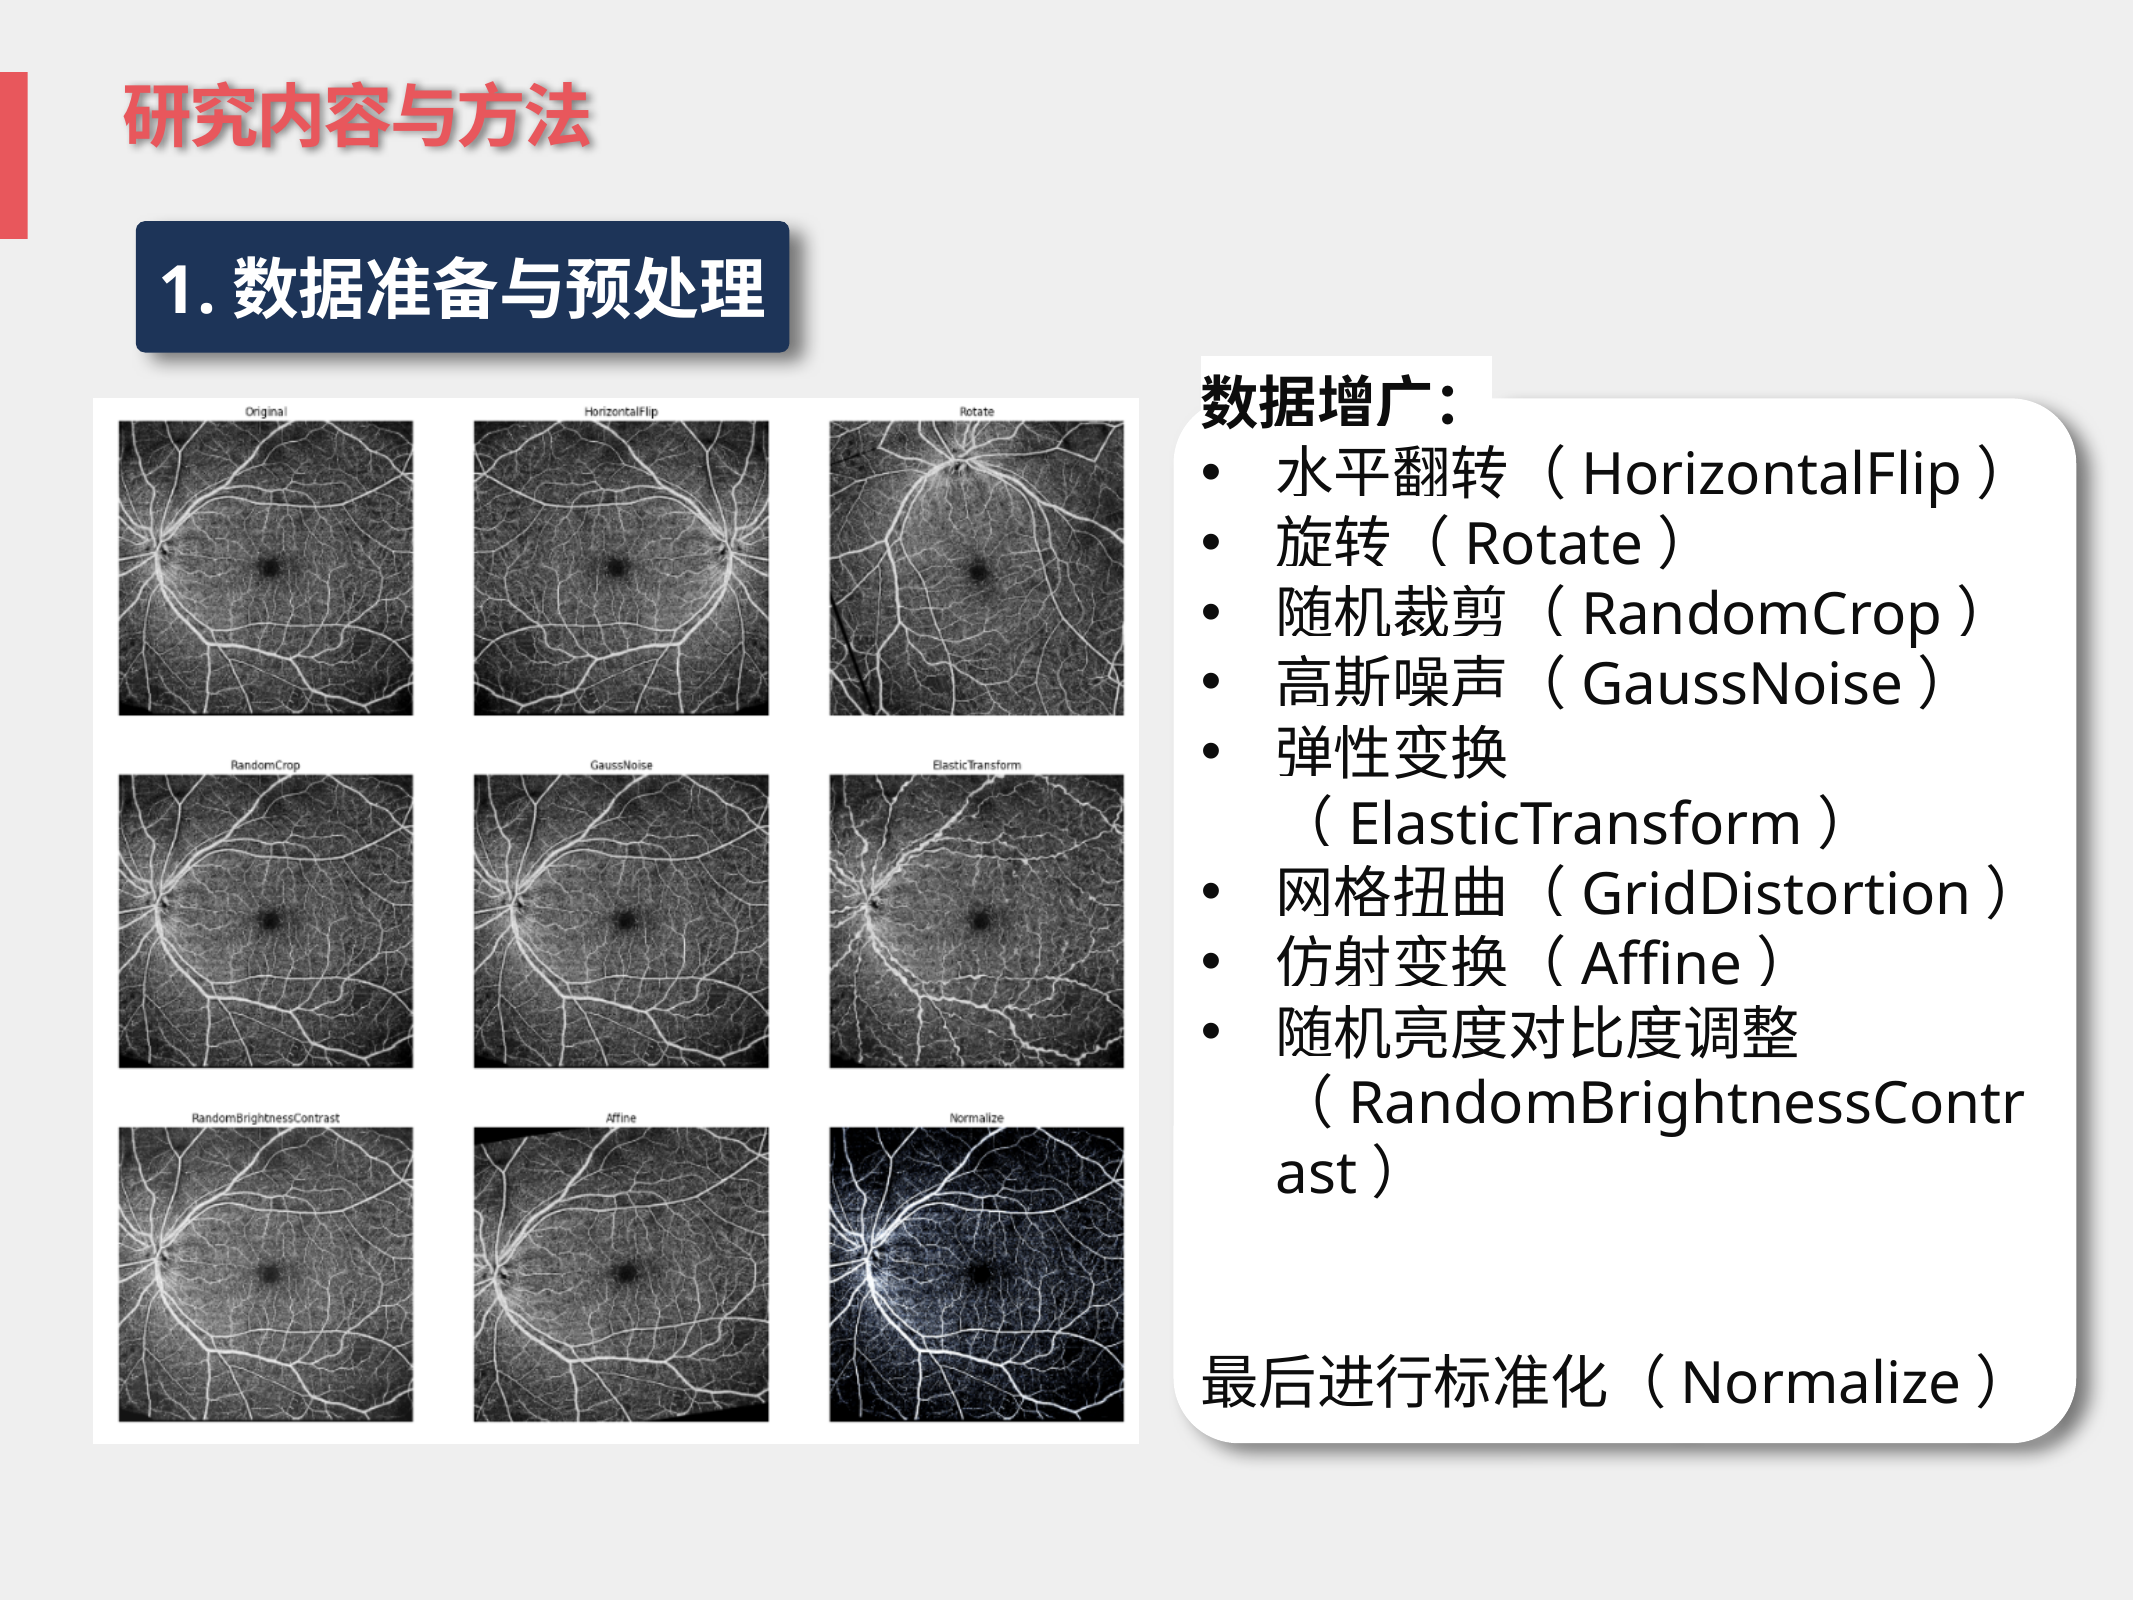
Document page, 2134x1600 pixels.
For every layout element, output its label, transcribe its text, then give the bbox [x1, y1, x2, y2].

picture [93, 398, 1139, 1444]
text_box [0, 72, 28, 239]
title 研究内容与方法 [114, 78, 2020, 247]
text_box 数据增广： 水平翻转（HorizontalFlip） 旋转（Rotate） 随机裁剪（RandomCrop） 高斯噪声（GaussNoise） 弹性变换（ElasticTransform） 网格扭曲（GridDistortion） 仿射变换（Affine） 随机亮度对比度调整（RandomBrightnessContrast） 最后进行标准化（Normalize） [1173, 398, 2077, 1444]
text_box 1.数据准备与预处理 [135, 221, 790, 353]
